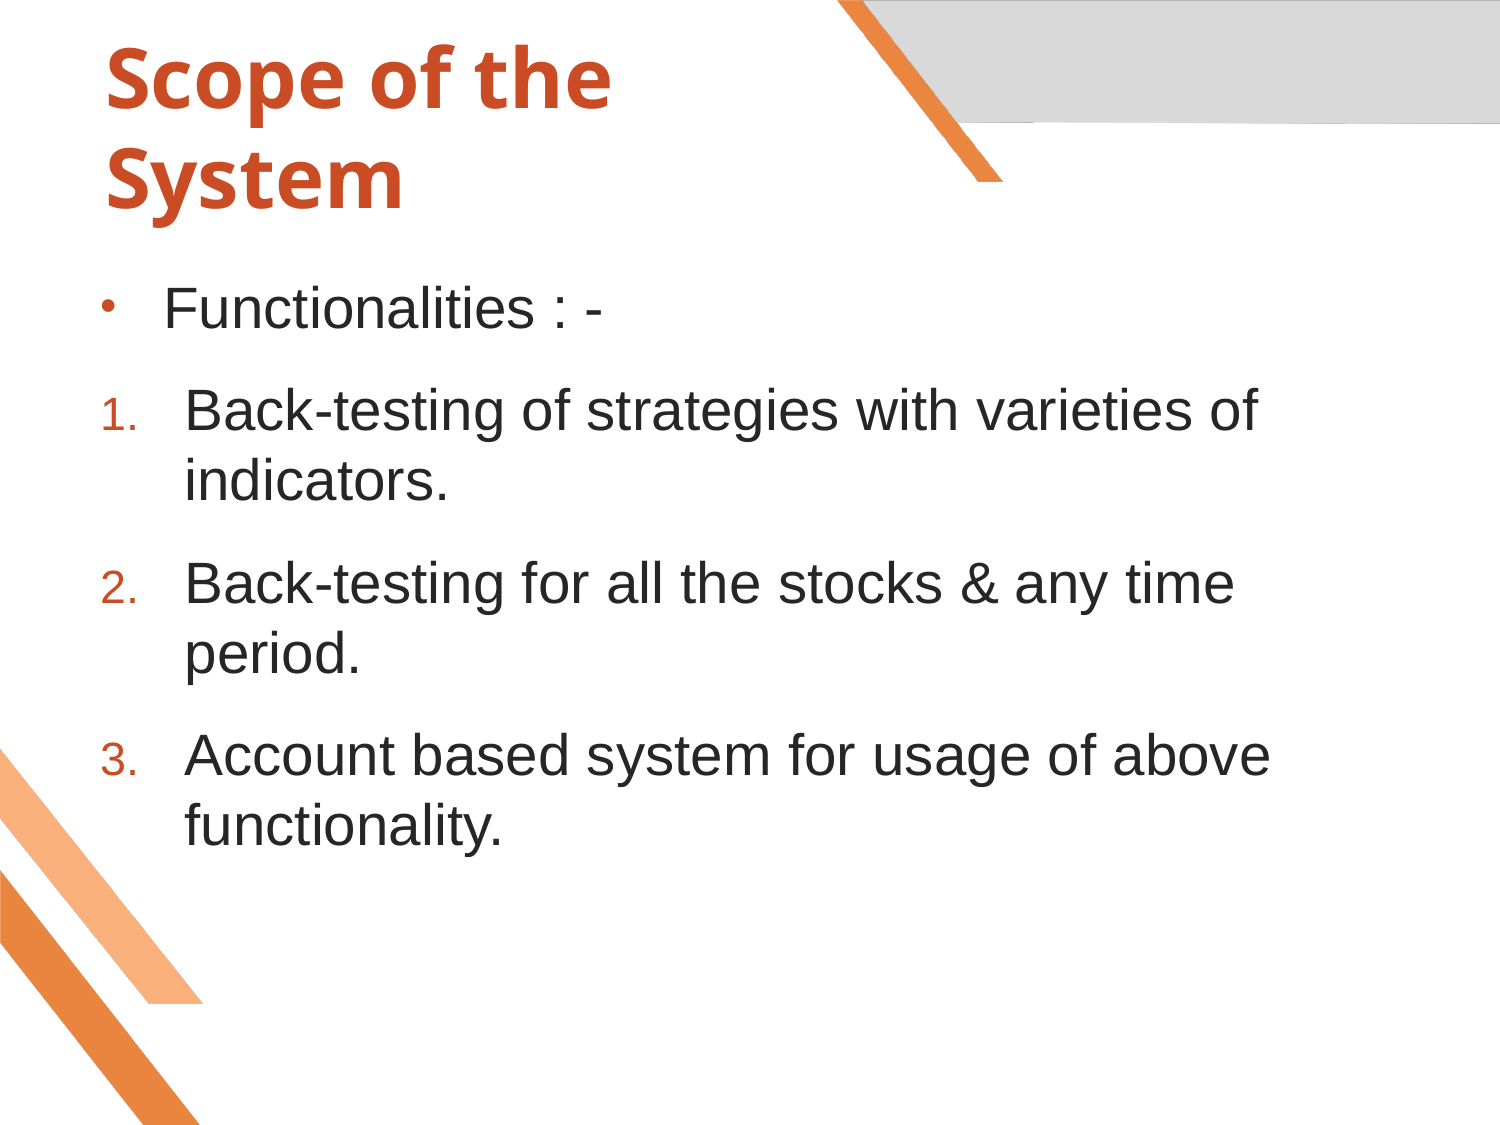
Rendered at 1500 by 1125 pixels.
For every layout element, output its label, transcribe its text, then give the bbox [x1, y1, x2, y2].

list Functionalities : - Back-testing of strategies with varieties of indicators. Back-testing for all the stocks & any time period. Account based system for usage of above functionality. [75, 262, 1425, 1013]
title Scope of the System [75, 59, 928, 191]
picture [0, 745, 200, 1125]
picture [837, 0, 1500, 182]
